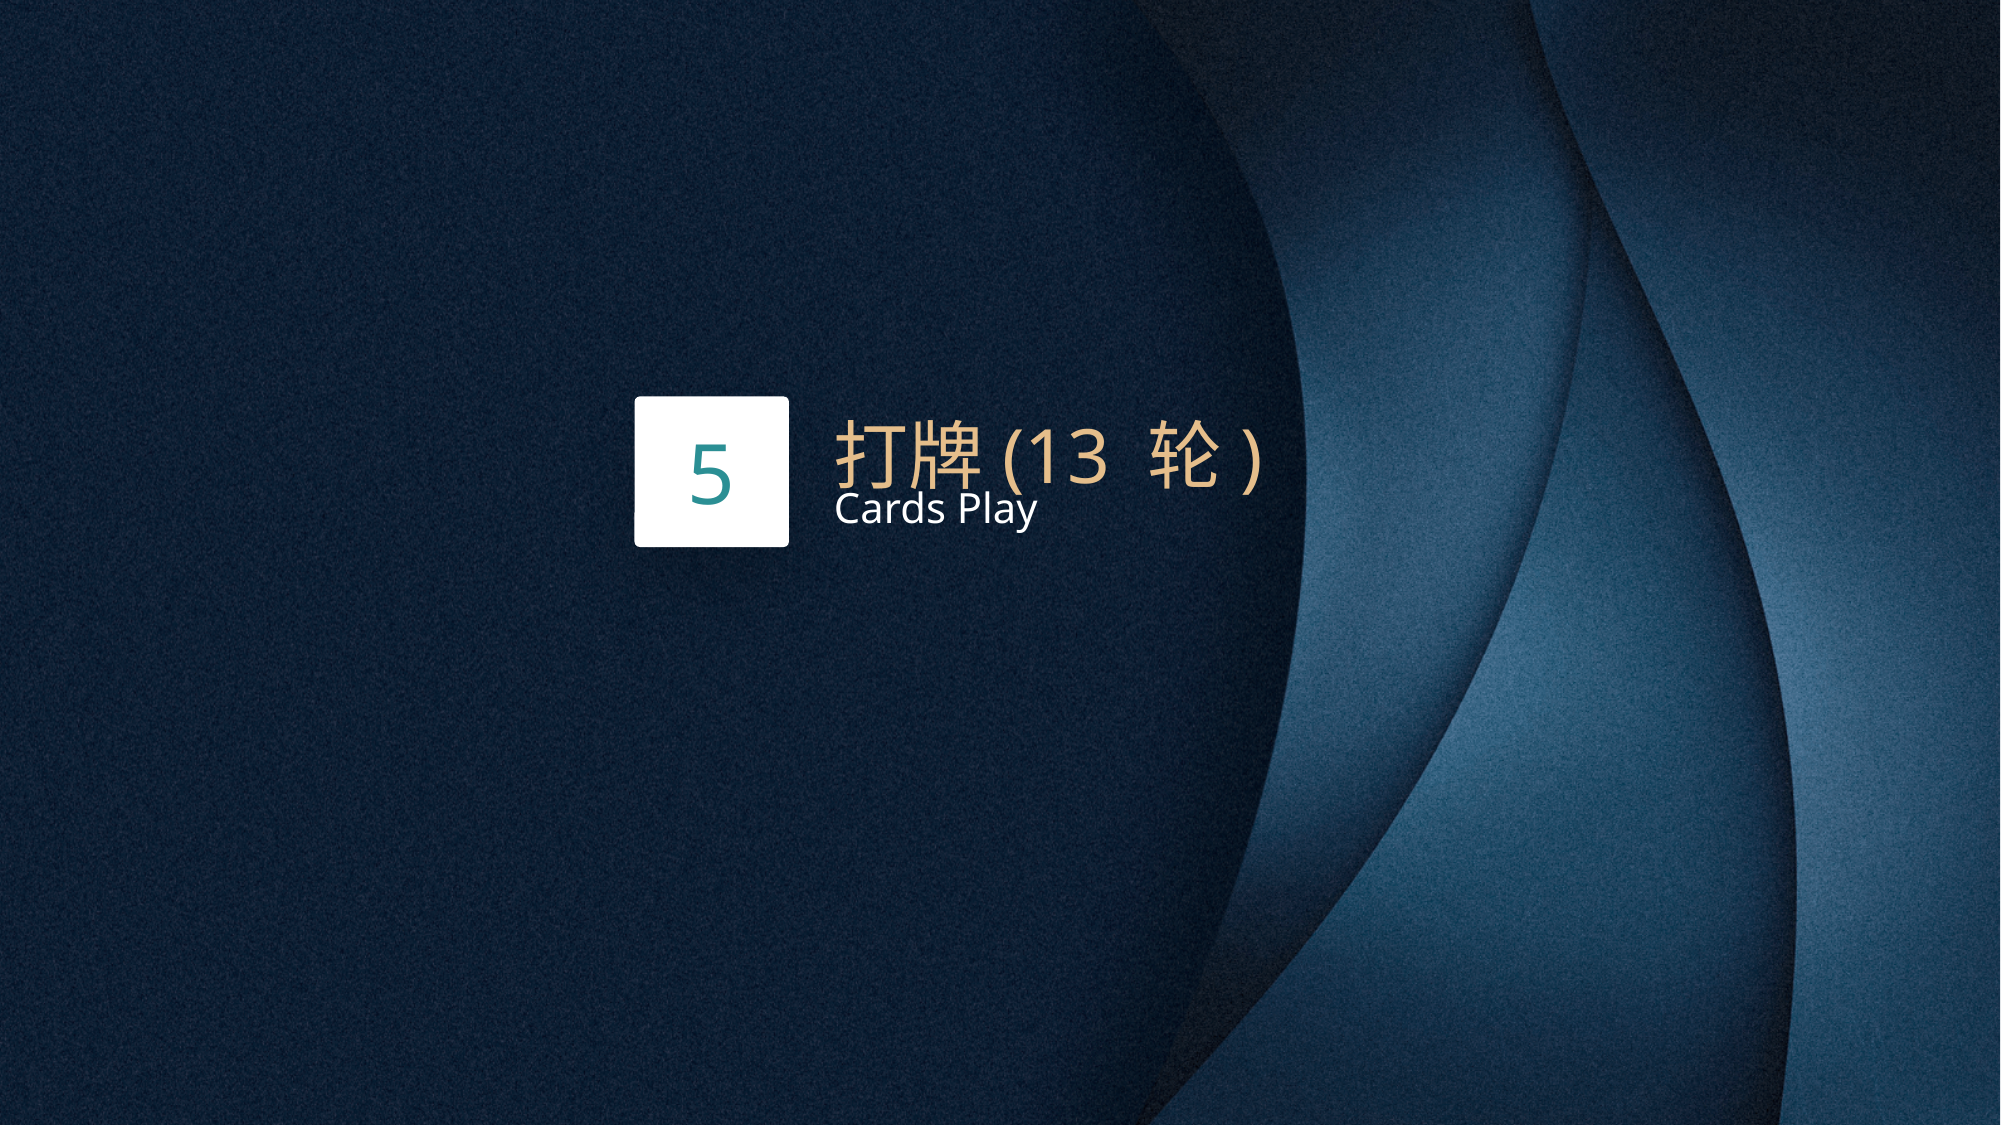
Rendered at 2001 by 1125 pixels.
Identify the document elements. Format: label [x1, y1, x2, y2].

picture [0, 0, 2001, 1125]
text_box [634, 396, 1429, 548]
